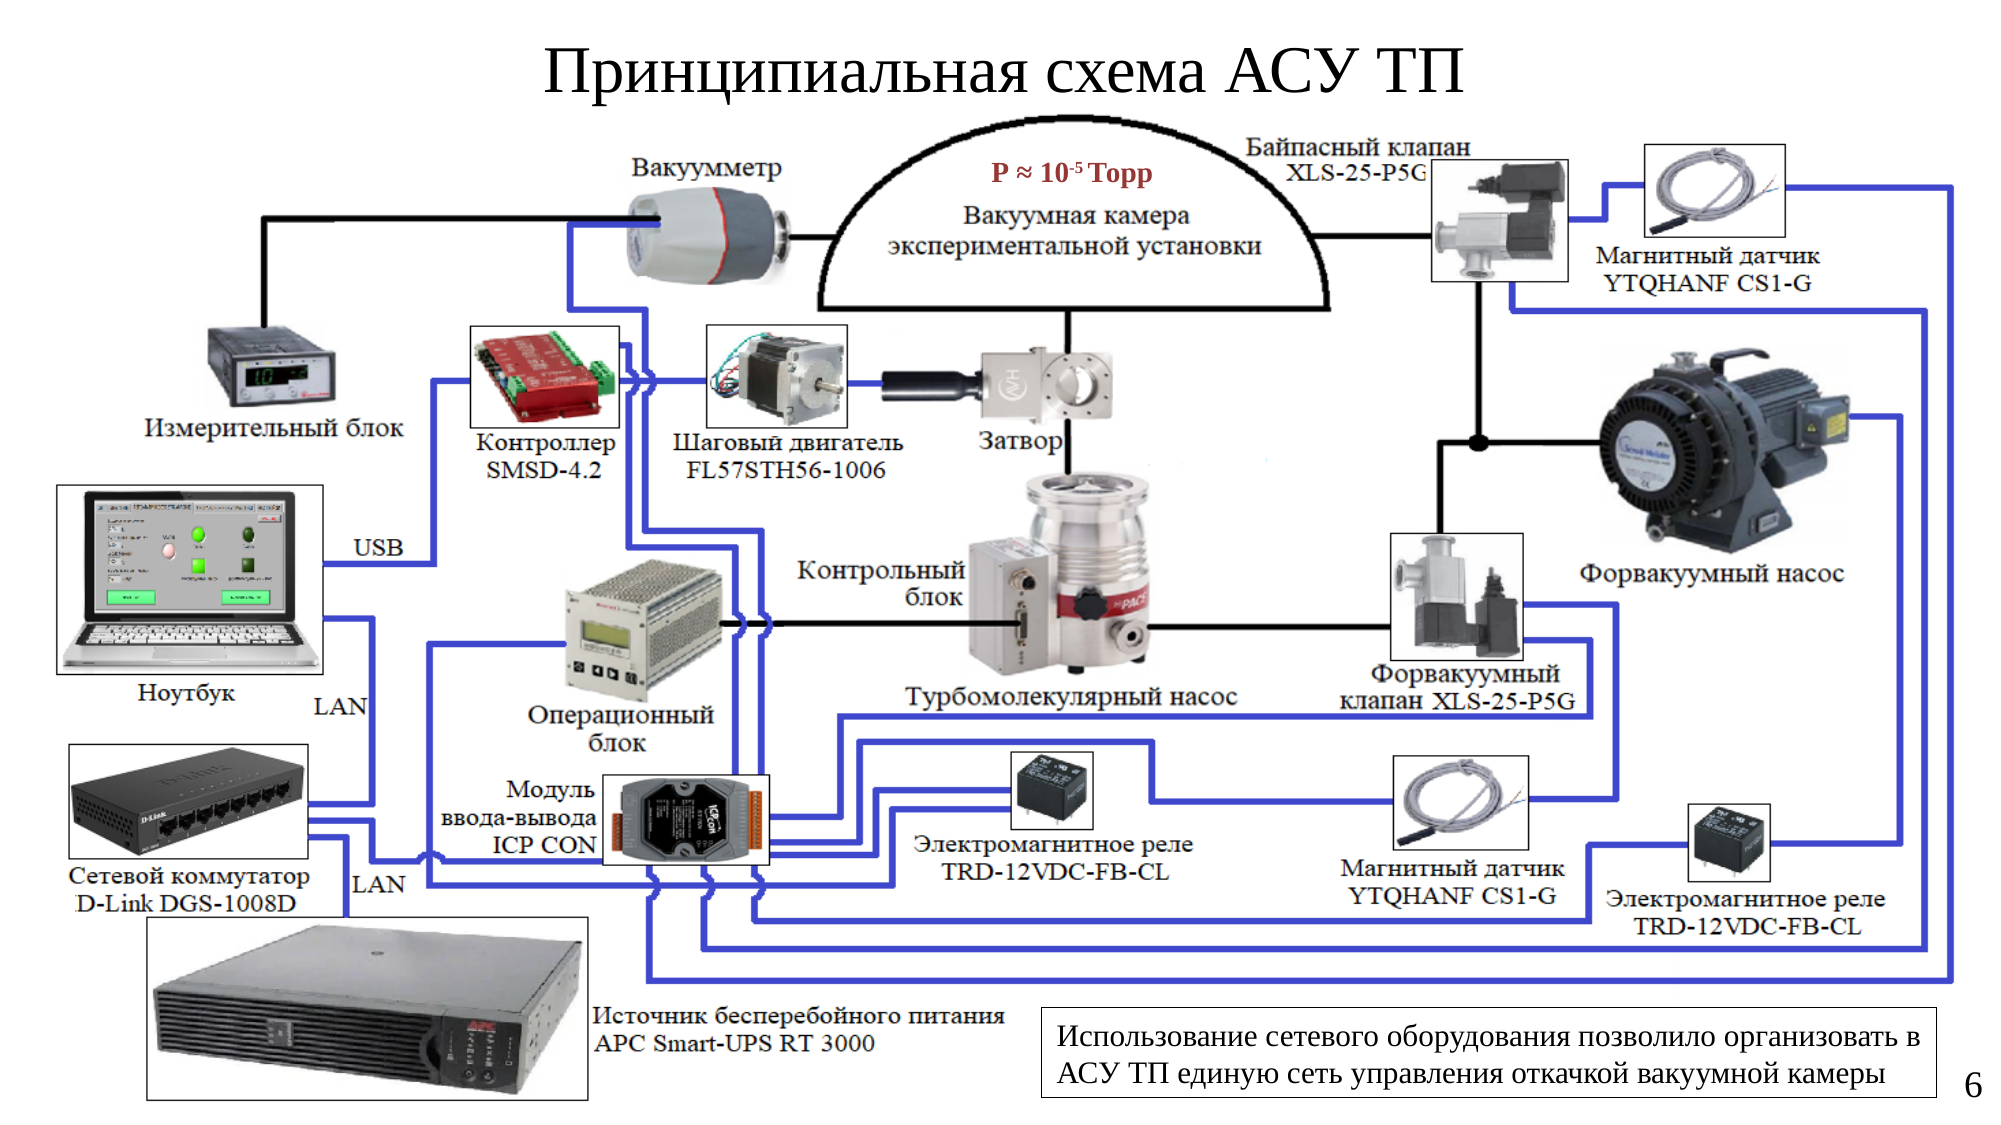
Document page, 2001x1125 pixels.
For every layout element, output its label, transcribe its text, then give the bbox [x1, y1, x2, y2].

title Принципиальная схема АСУ ТП [73, 14, 1937, 100]
text_box 6 [1971, 1053, 2000, 1111]
picture [44, 102, 1966, 1110]
